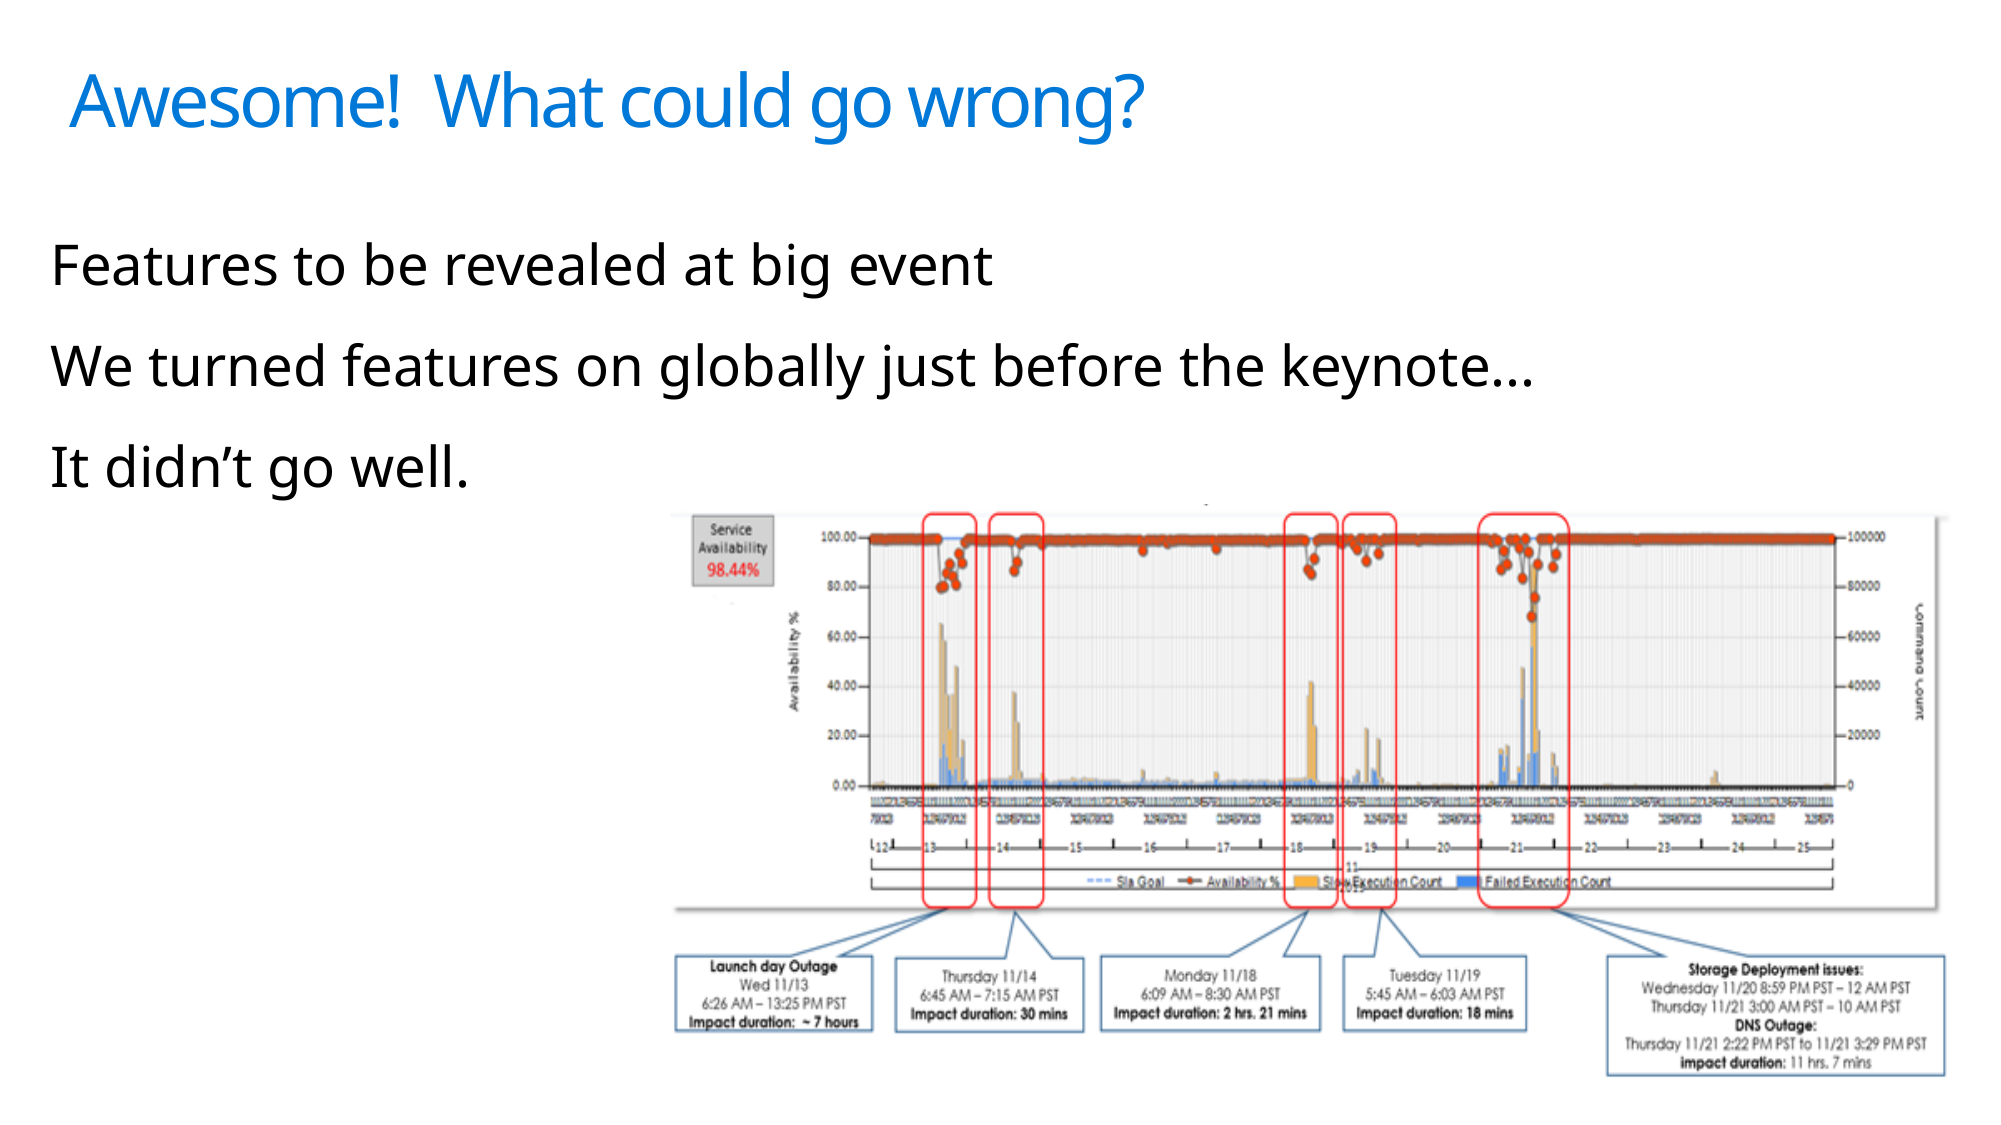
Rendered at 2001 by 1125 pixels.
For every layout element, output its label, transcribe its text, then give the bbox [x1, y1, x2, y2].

picture [642, 504, 1962, 1080]
title Awesome! What could go wrong? [69, 36, 1930, 159]
list Features to be revealed at big event We turned features on globally just before the keynote... It didn’t go well. [50, 195, 1614, 1125]
